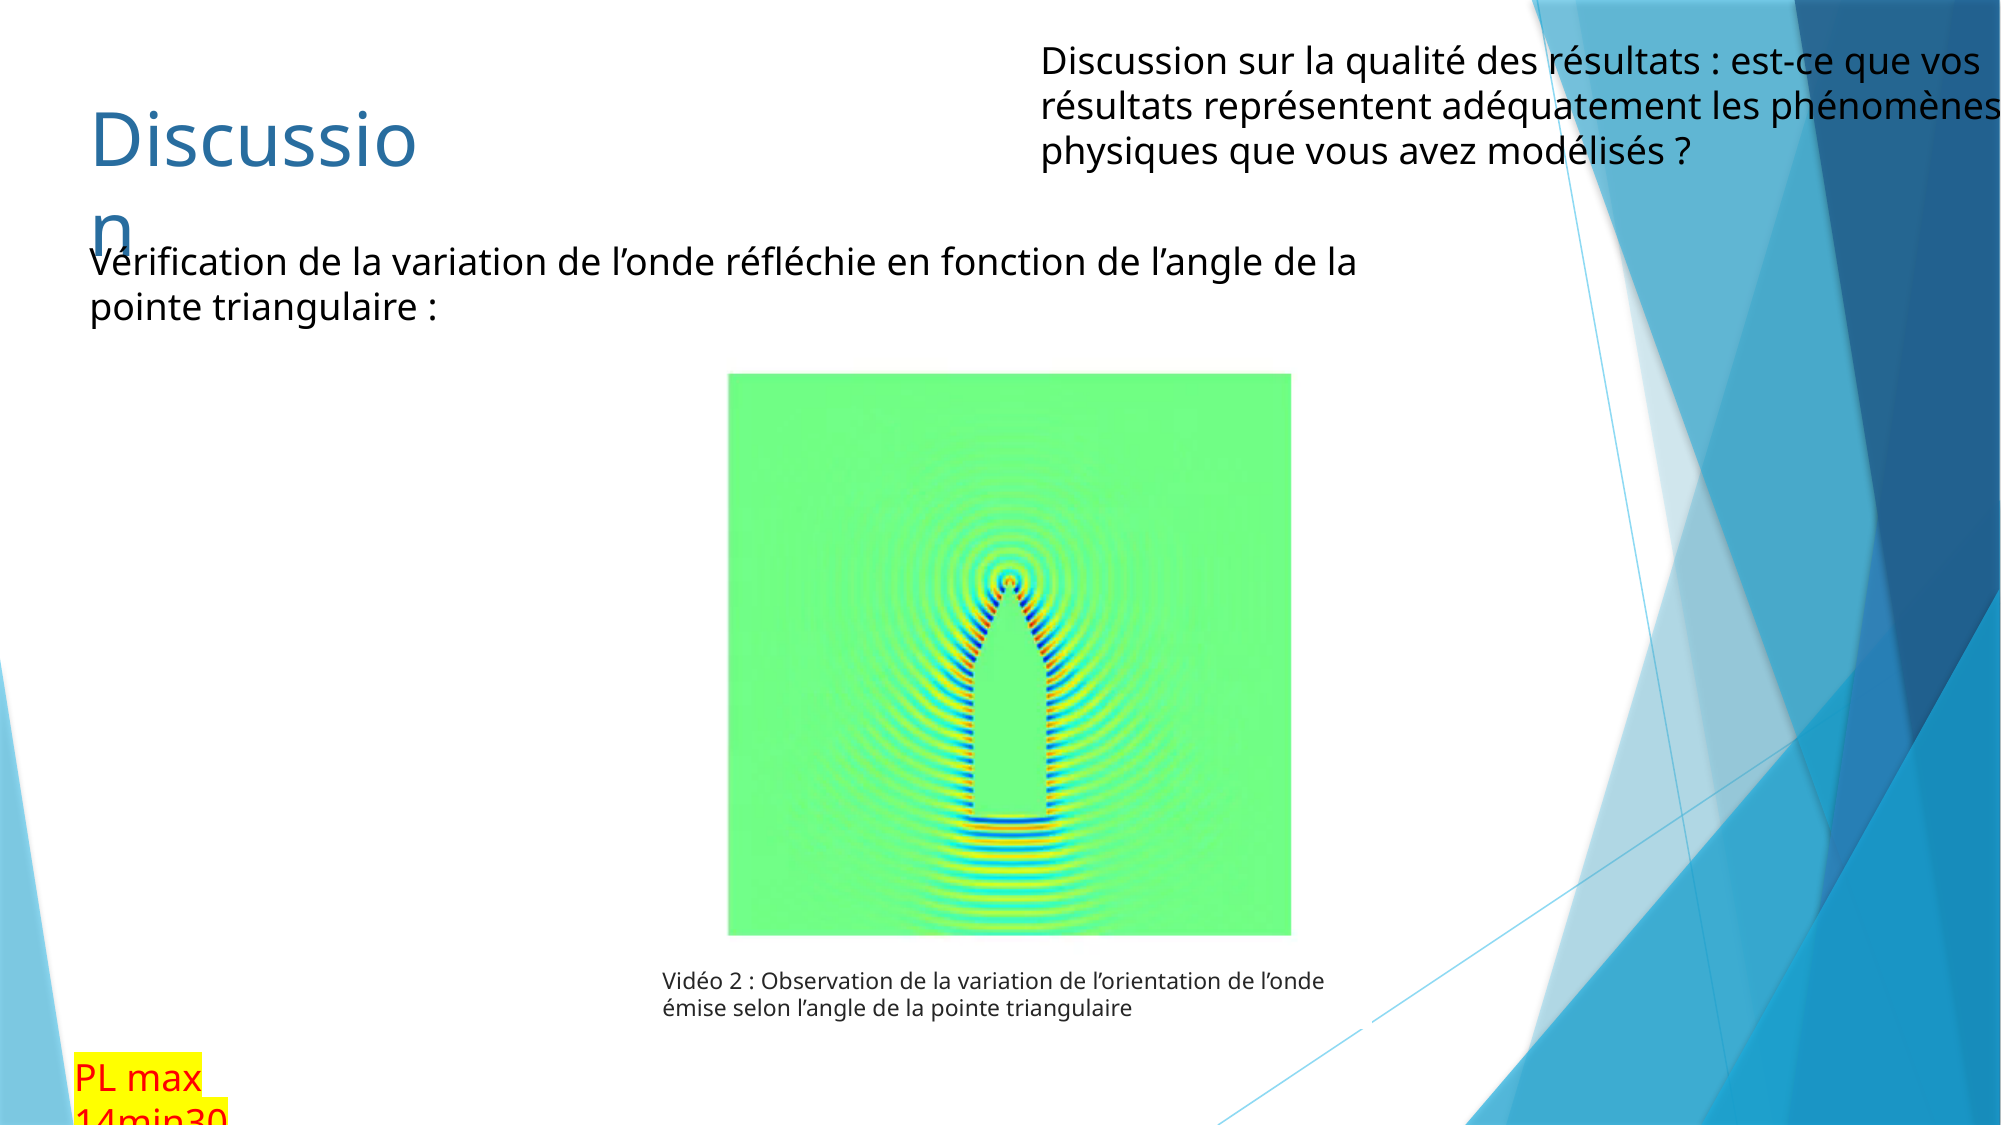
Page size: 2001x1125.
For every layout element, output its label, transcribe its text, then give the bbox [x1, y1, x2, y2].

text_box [626, 282, 1374, 1030]
text_box Discussion [74, 83, 470, 205]
text_box PL max 14min30 [59, 1046, 369, 1125]
text_box Vérification de la variation de l’onde réfléchie en fonction de l’angle de la pointe triangulaire : [74, 230, 1493, 336]
text_box Discussion sur la qualité des résultats : est-ce que vos résultats représentent adéquatement les phénomènes physiques que vous avez modélisés ? [1025, 29, 2000, 180]
